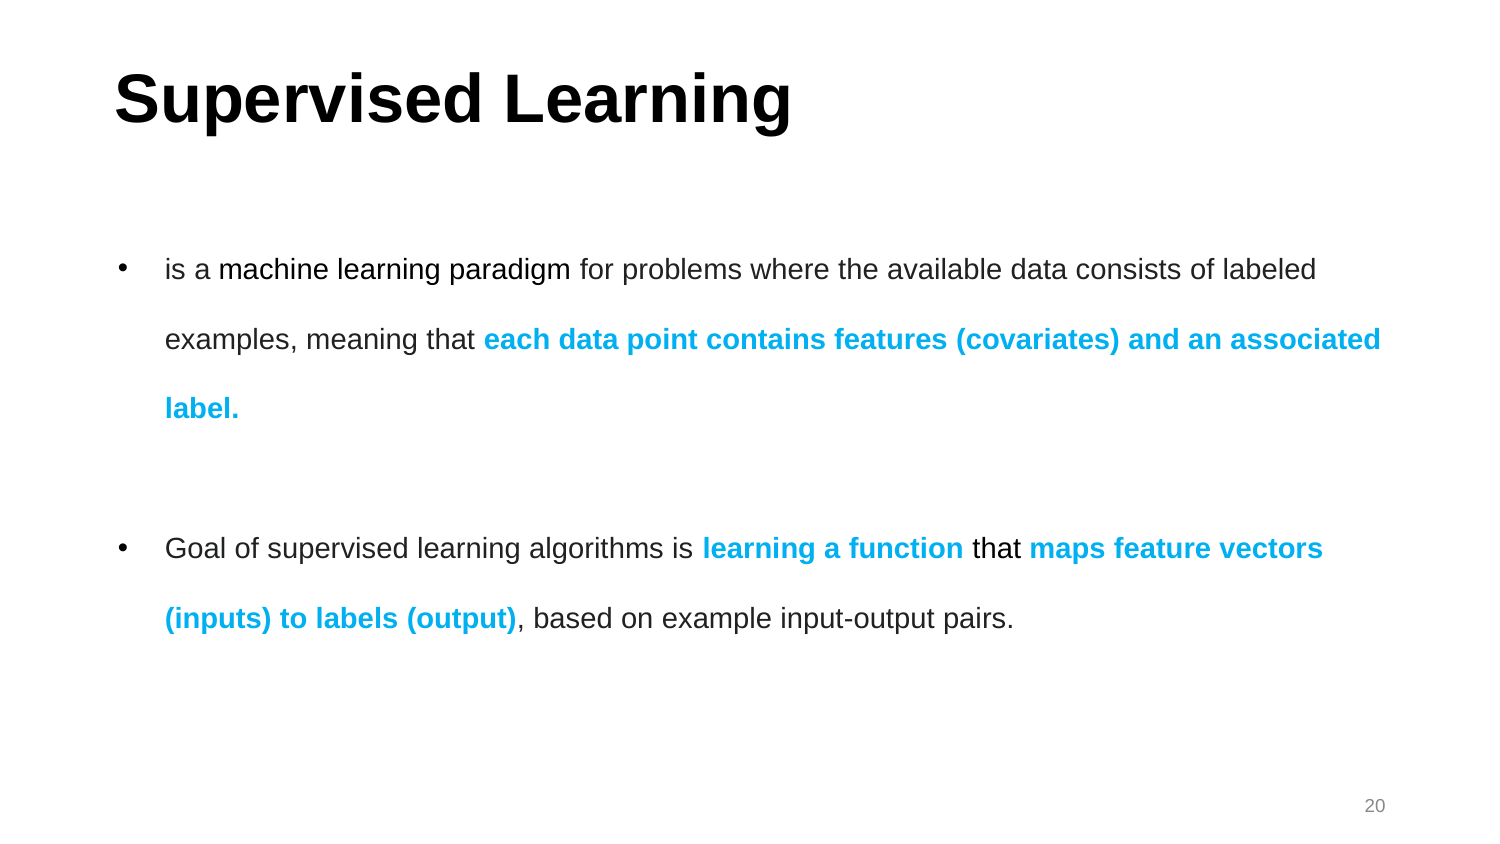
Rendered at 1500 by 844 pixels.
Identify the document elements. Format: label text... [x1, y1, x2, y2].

title Supervised Learning [103, 36, 1432, 164]
slide_number 20 [1059, 782, 1397, 827]
text_box is a machine learning paradigm for problems where the available data consists of labeled examples, meaning that each data point contains features (covariates) and an associated label. Goal of supervised learning algorithms is learning a function that maps feature vectors (inputs) to labels (output), based on example input-output pairs. [103, 207, 1432, 642]
